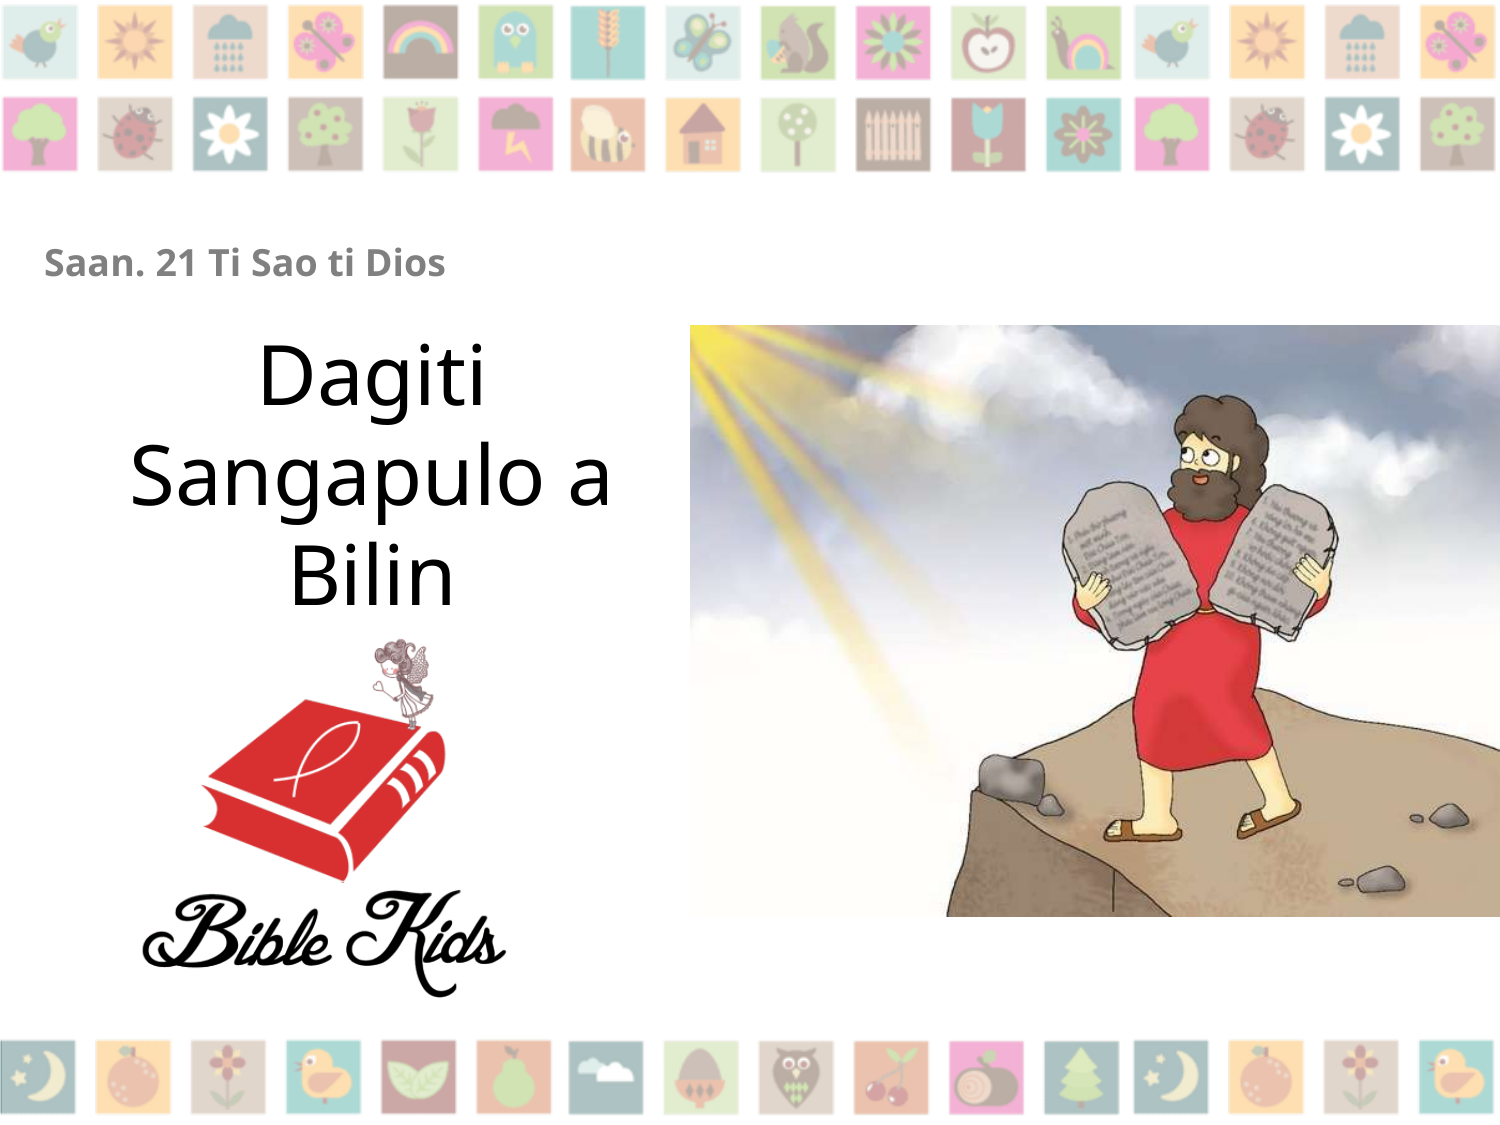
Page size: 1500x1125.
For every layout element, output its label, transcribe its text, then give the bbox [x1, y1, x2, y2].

text_box Saan. 21 Ti Sao ti Dios [29, 231, 514, 292]
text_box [0, 3, 1500, 181]
text_box Dagiti Sangapulo a Bilin [29, 314, 715, 630]
picture [690, 324, 1500, 918]
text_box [0, 1028, 1500, 1118]
picture [117, 600, 544, 1027]
